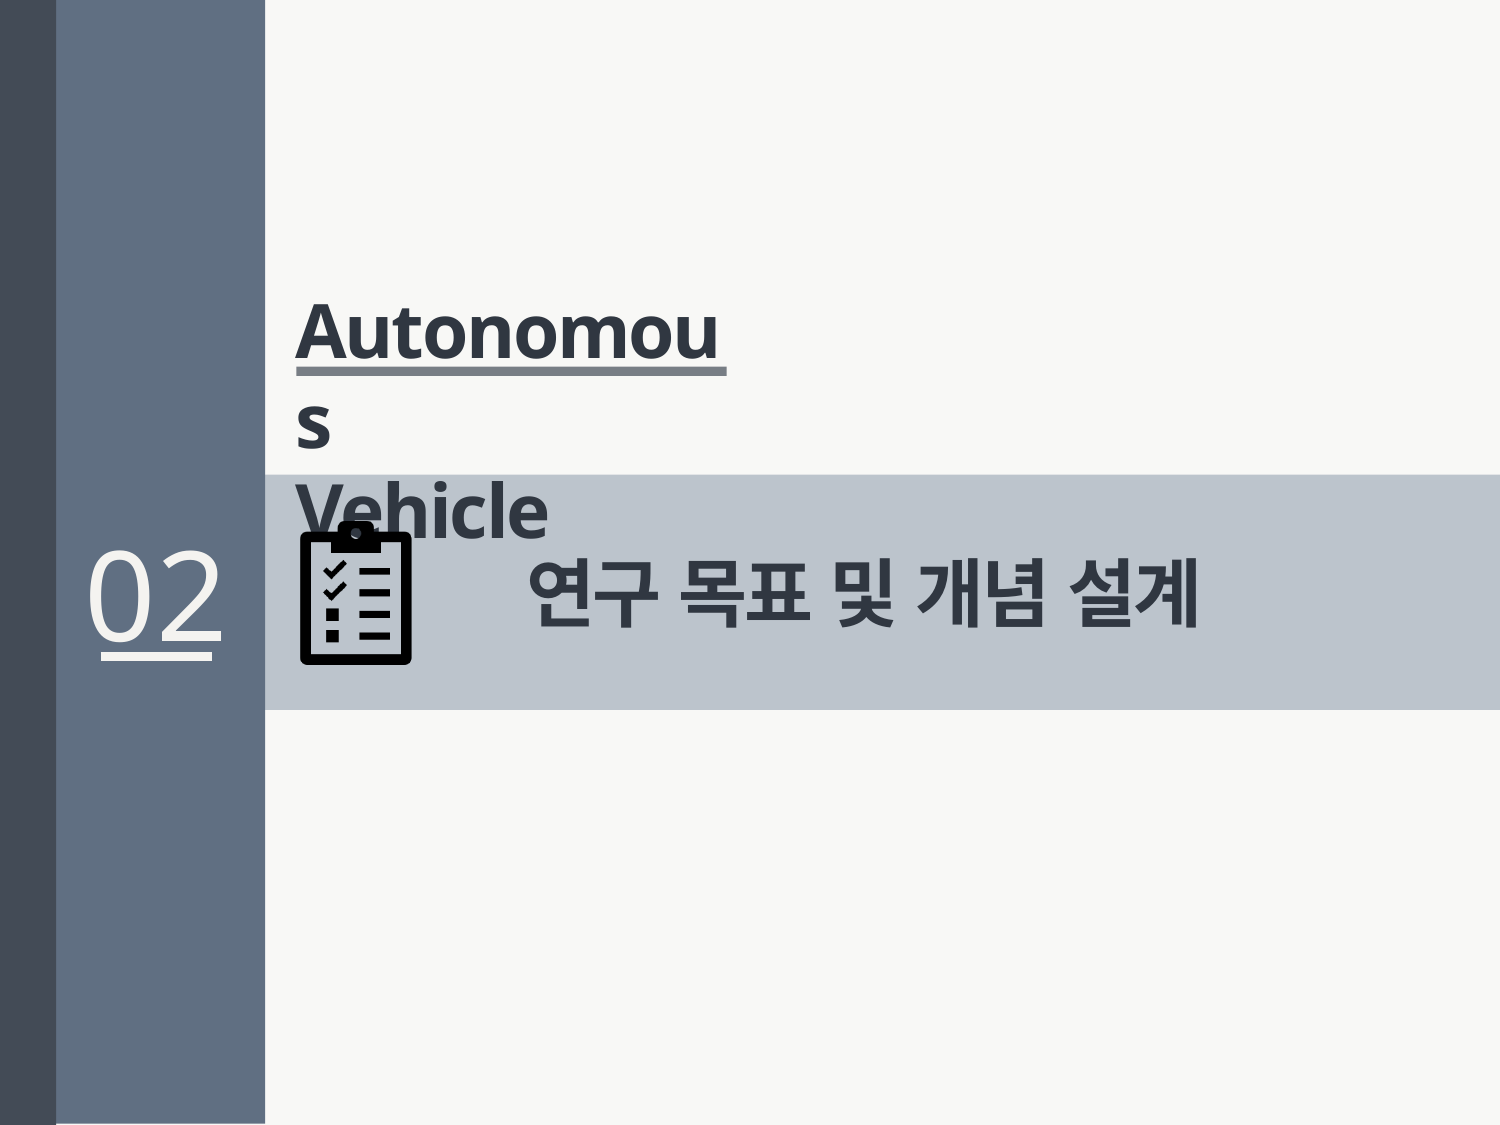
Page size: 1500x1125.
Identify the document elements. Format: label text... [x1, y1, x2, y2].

text_box [57, 0, 266, 1125]
text_box 02 [70, 508, 243, 674]
picture [269, 506, 442, 679]
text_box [280, 276, 770, 473]
text_box 연구 목표 및 개념 설계 [511, 539, 1500, 644]
text_box [266, 473, 1500, 711]
text_box [0, 0, 57, 1125]
